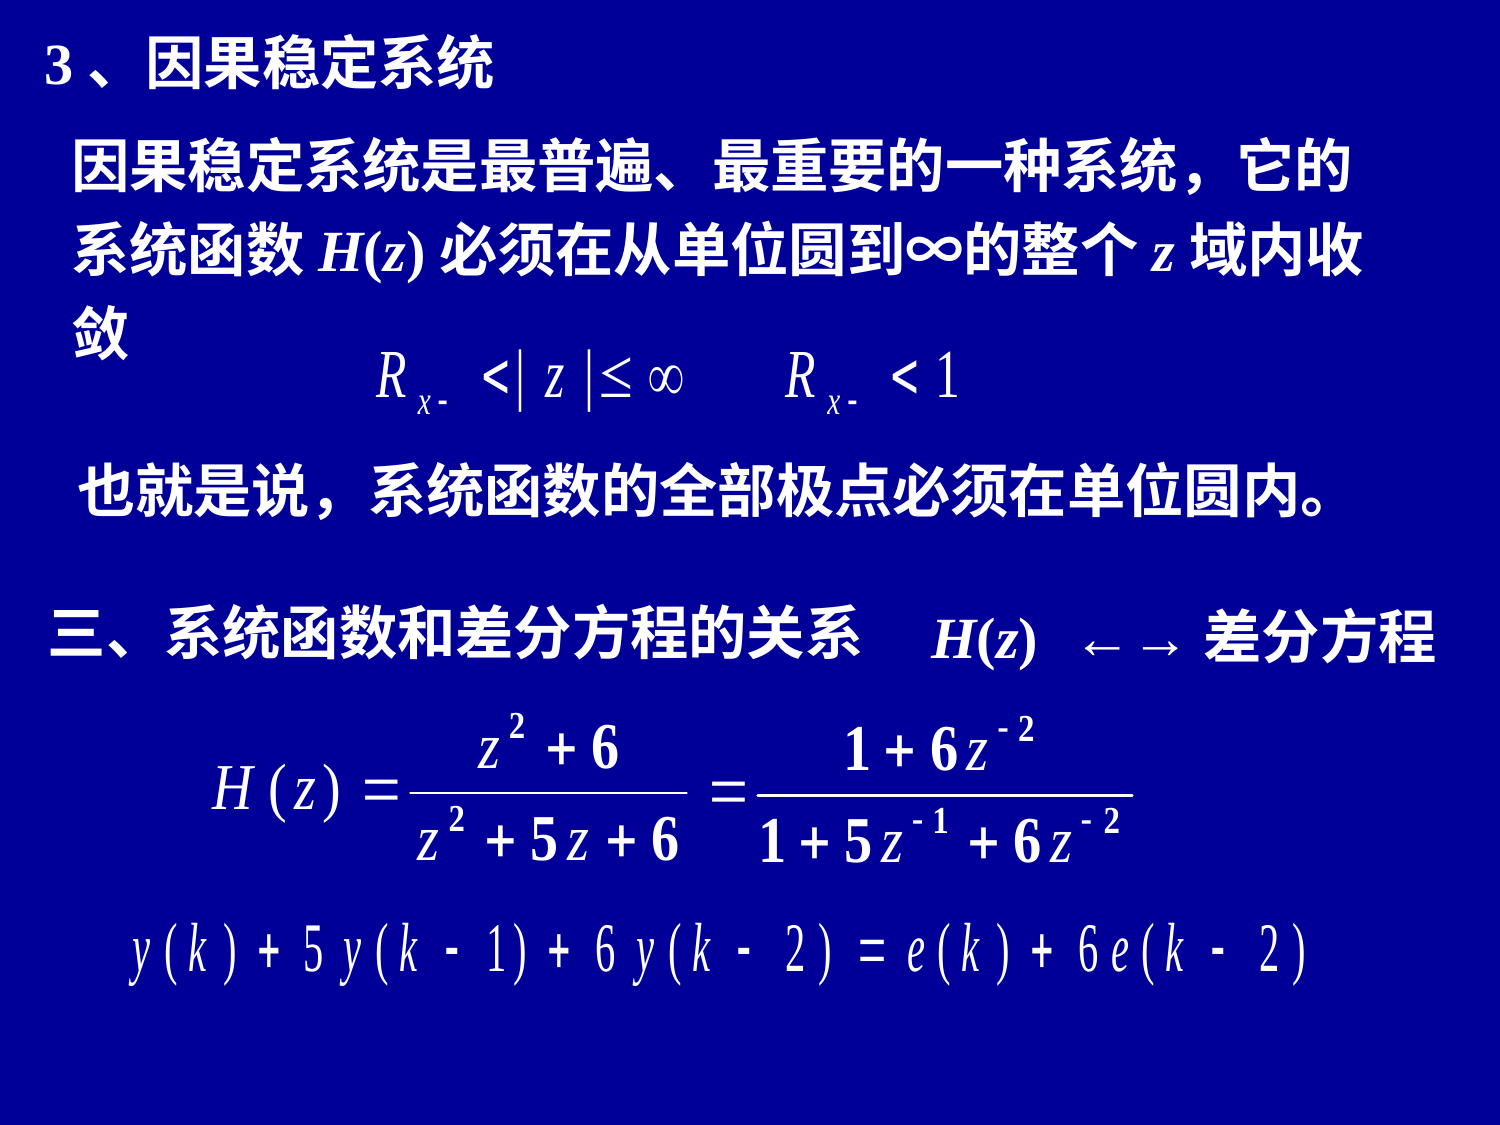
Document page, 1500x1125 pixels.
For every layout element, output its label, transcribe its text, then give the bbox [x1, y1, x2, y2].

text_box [363, 316, 970, 428]
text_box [696, 697, 1139, 874]
text_box 因果稳定系统是最普遍、最重要的一种系统，它的系统函数H(z)必须在从单位圆到∞的整个z域内收敛 [56, 108, 1404, 375]
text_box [115, 907, 1322, 997]
text_box 三、系统函数和差分方程的关系 [33, 588, 1014, 674]
text_box 也就是说，系统函数的全部极点必须在单位圆内。 [62, 446, 1387, 532]
text_box H(z) ←→差分方程 [916, 597, 1455, 673]
text_box 3、因果稳定系统 [29, 19, 601, 104]
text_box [201, 694, 697, 871]
